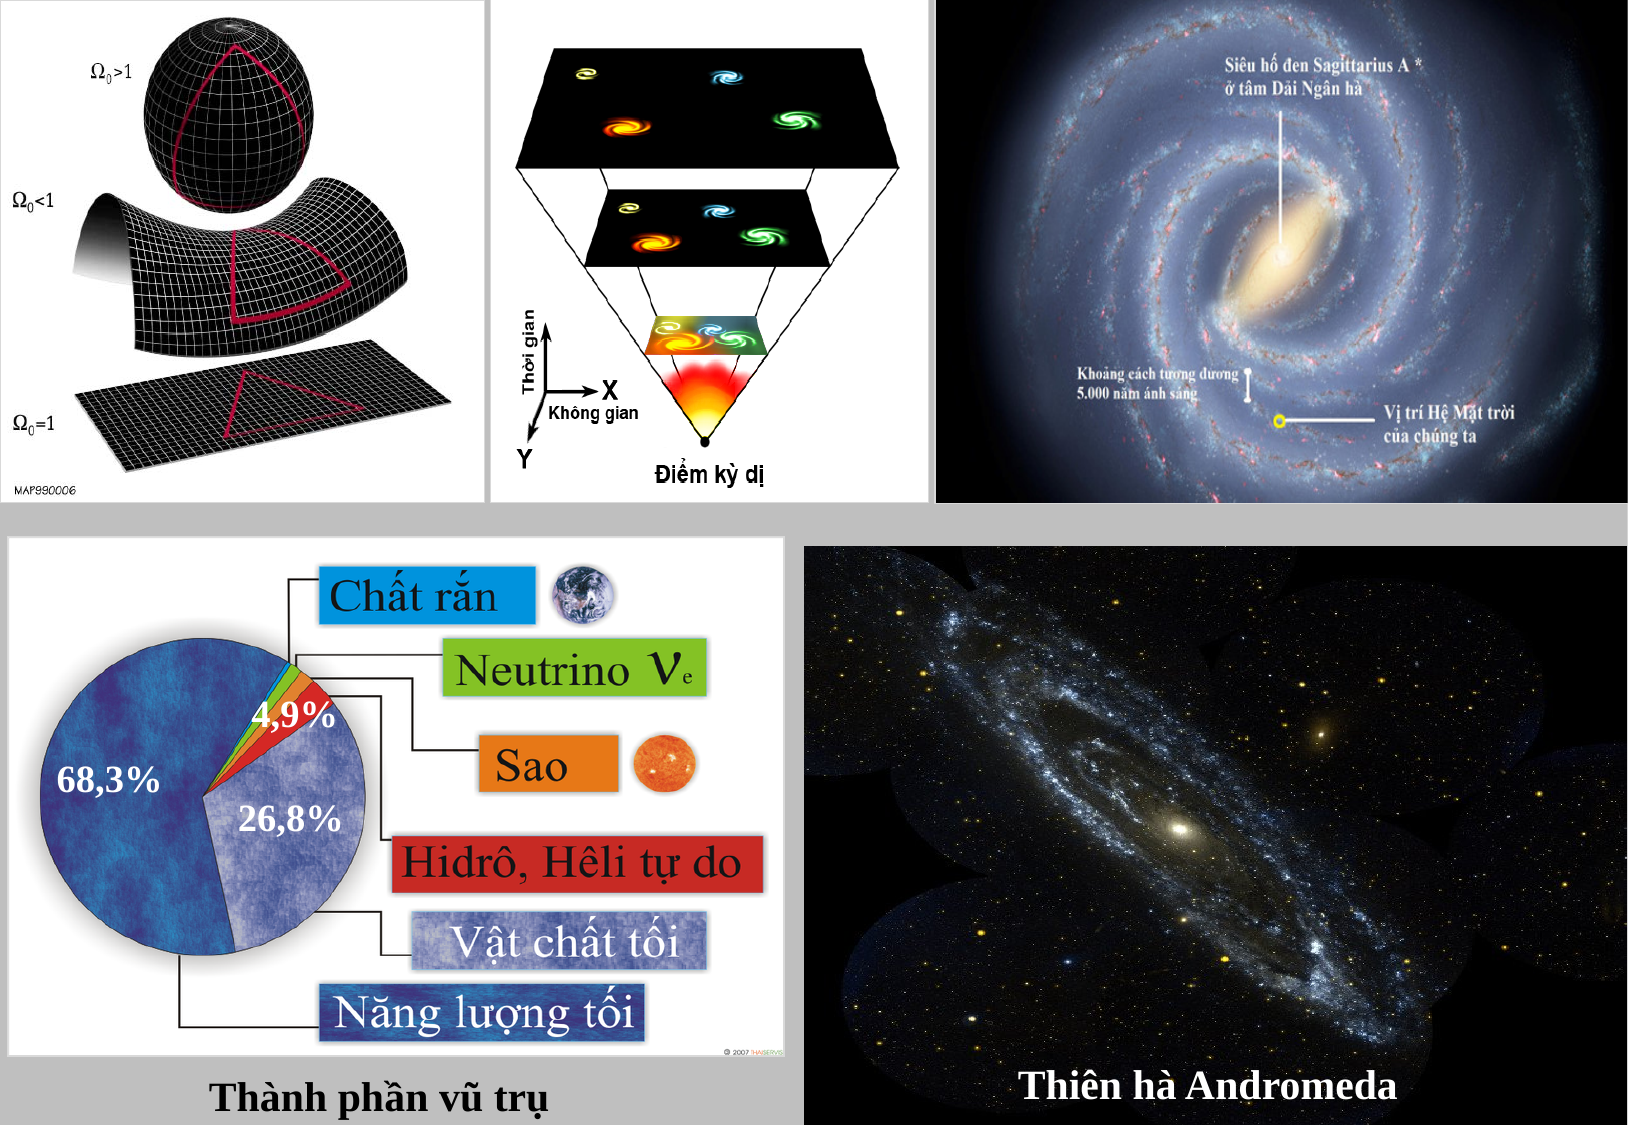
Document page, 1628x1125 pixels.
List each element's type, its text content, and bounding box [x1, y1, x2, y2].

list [8, 536, 784, 1056]
picture [0, 0, 485, 503]
picture [804, 546, 1627, 1125]
picture [490, 0, 930, 503]
text_box Thành phần vũ trụ [120, 1066, 639, 1125]
picture [935, 0, 1628, 503]
